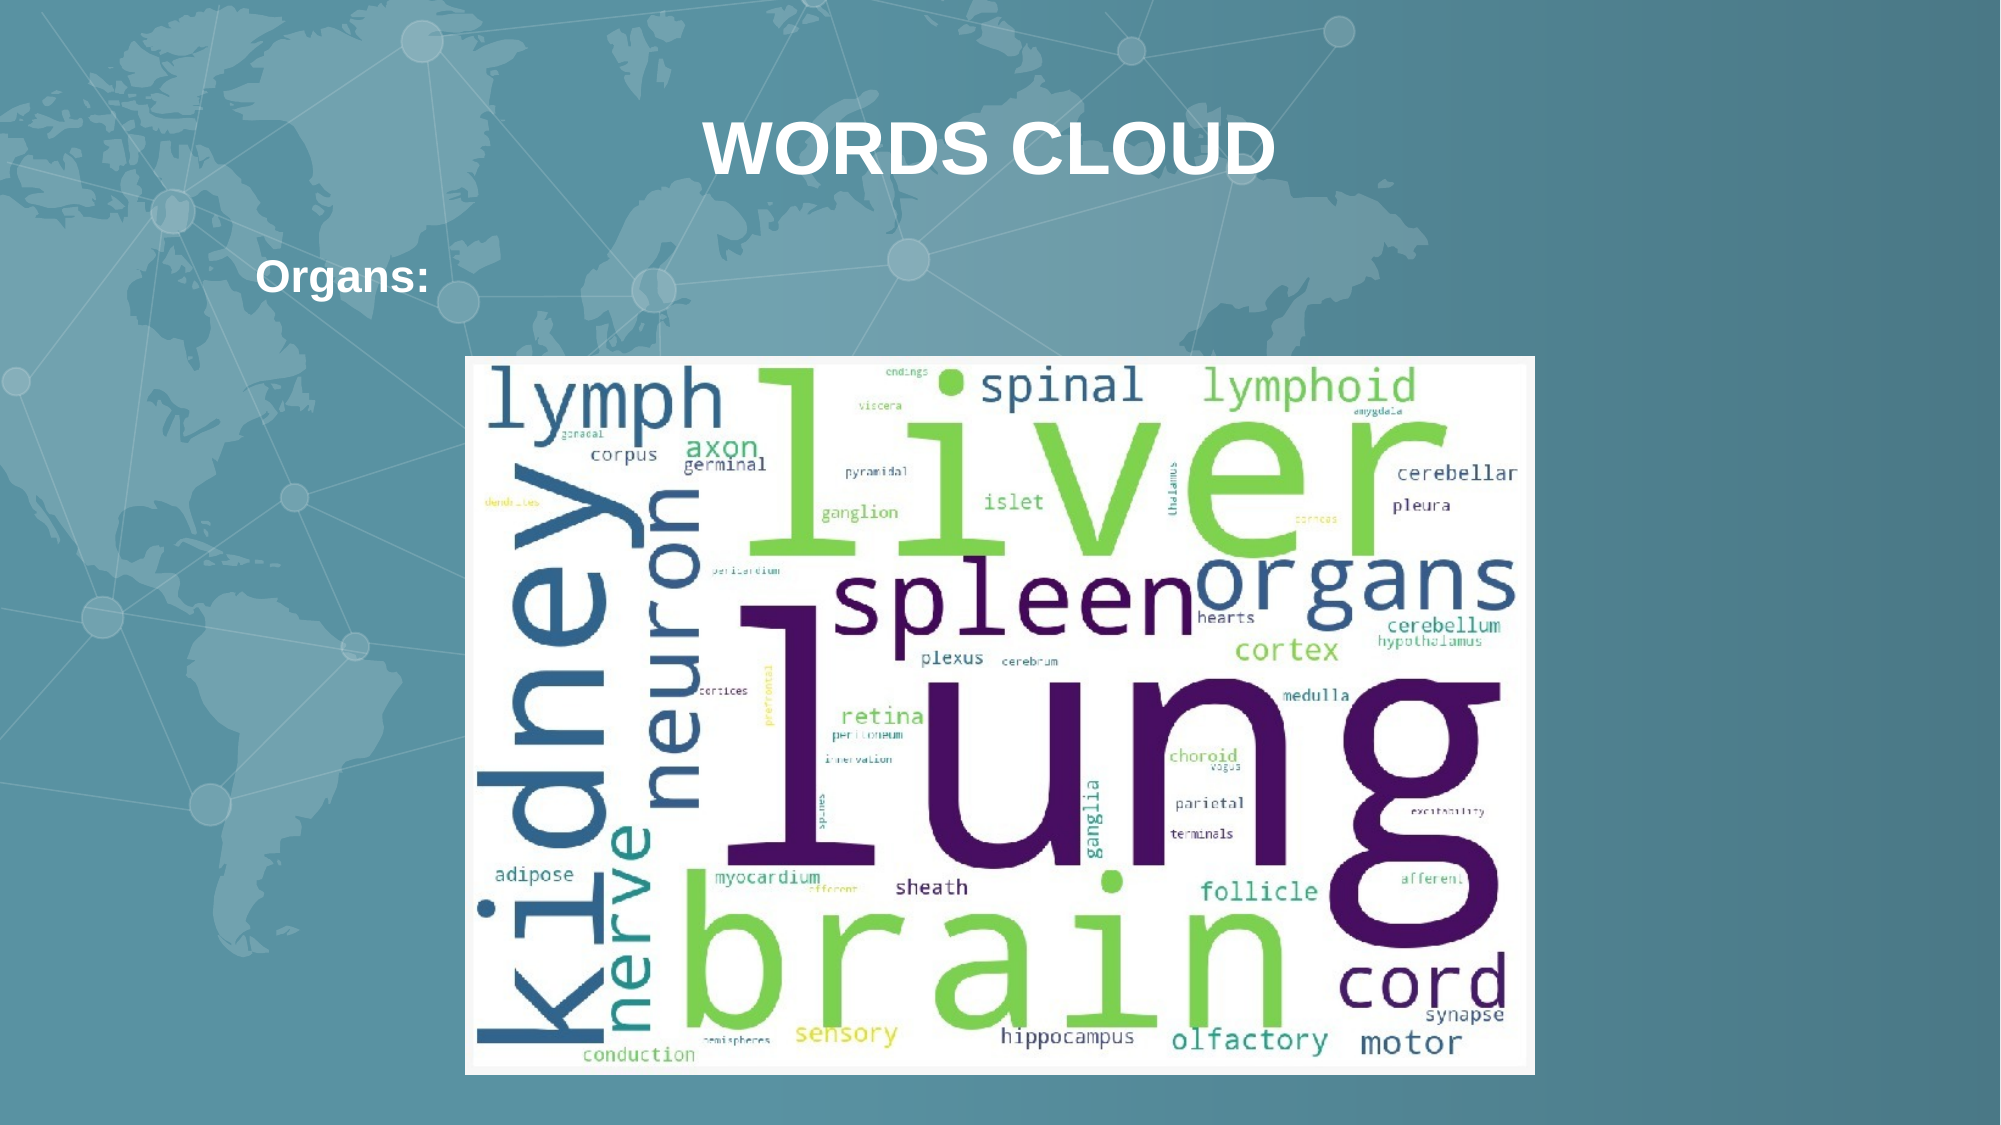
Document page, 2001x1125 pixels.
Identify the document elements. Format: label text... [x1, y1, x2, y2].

picture [465, 356, 1536, 1076]
text_box WORDS CLOUD [90, 51, 1891, 239]
text_box Organs: [90, 238, 1697, 357]
